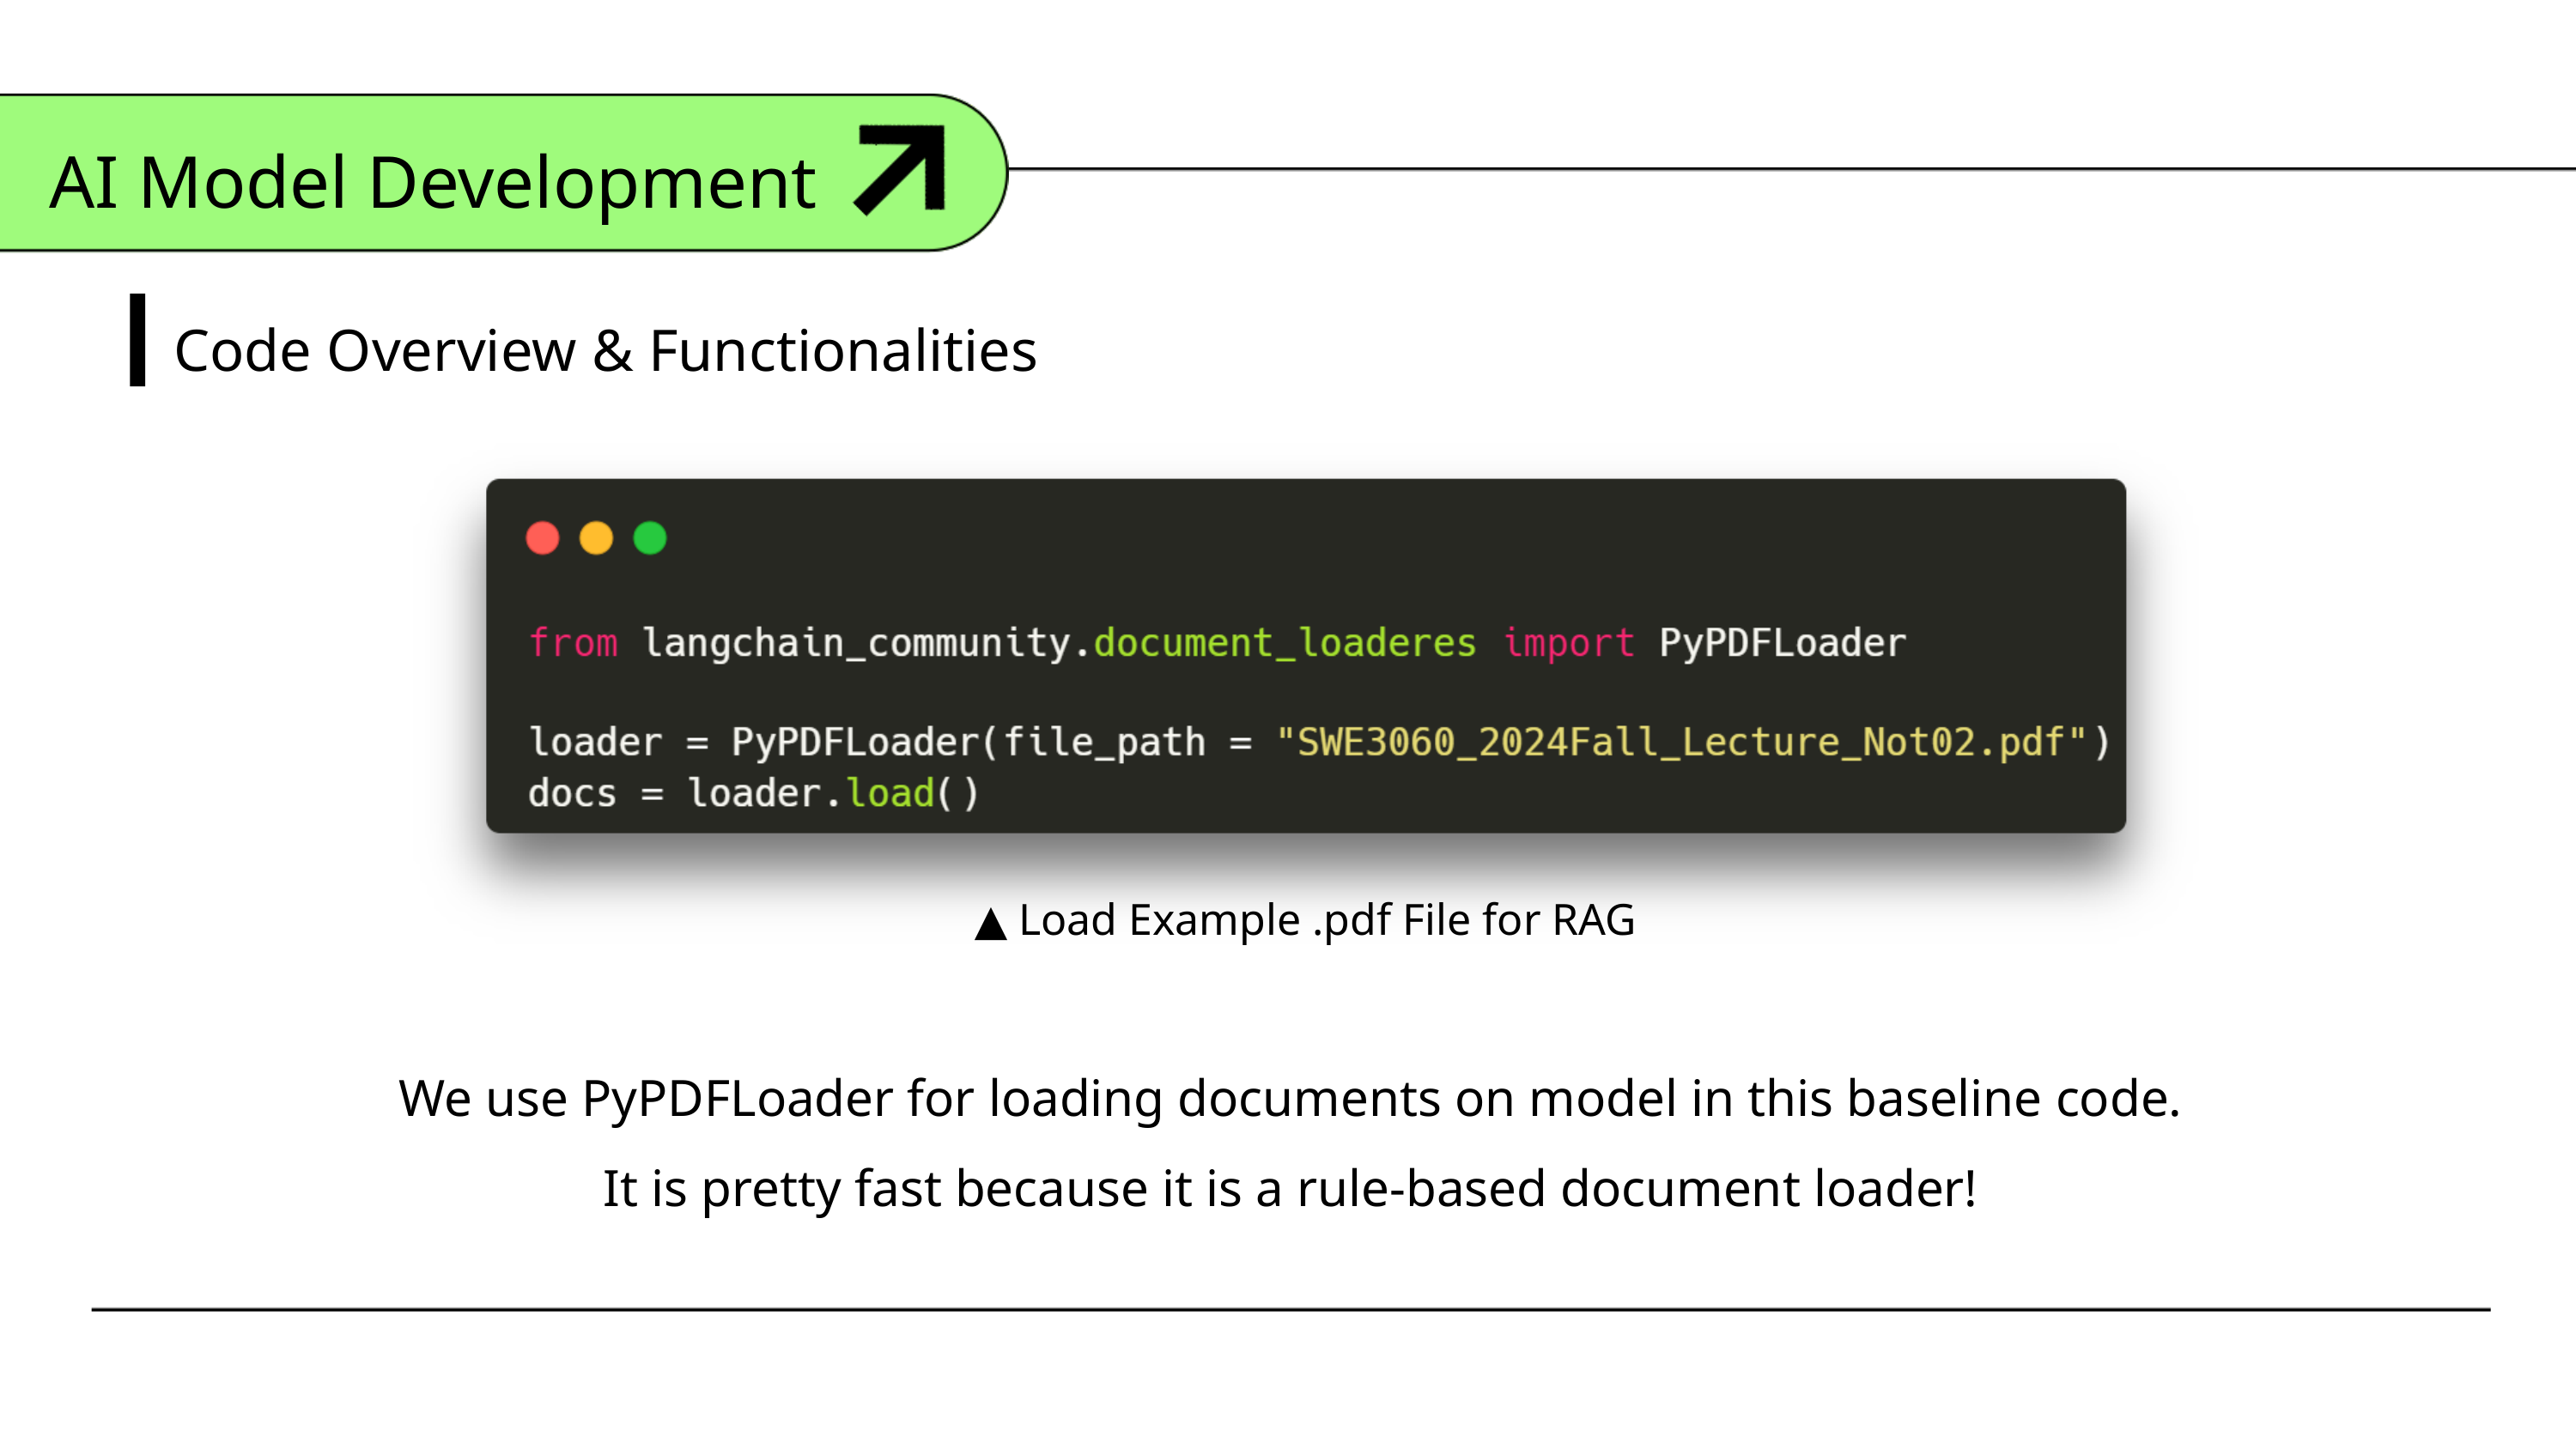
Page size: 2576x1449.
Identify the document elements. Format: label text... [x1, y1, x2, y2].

picture [0, 84, 2576, 253]
text_box [128, 292, 147, 388]
picture [90, 1307, 2491, 1312]
text_box Code Overview & Functionalities [161, 273, 1364, 390]
text_box We use PyPDFLoader for loading documents on model in this baseline code. It is pretty fast because it is a rule-based document loader! [103, 1029, 2478, 1223]
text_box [334, 329, 2275, 984]
